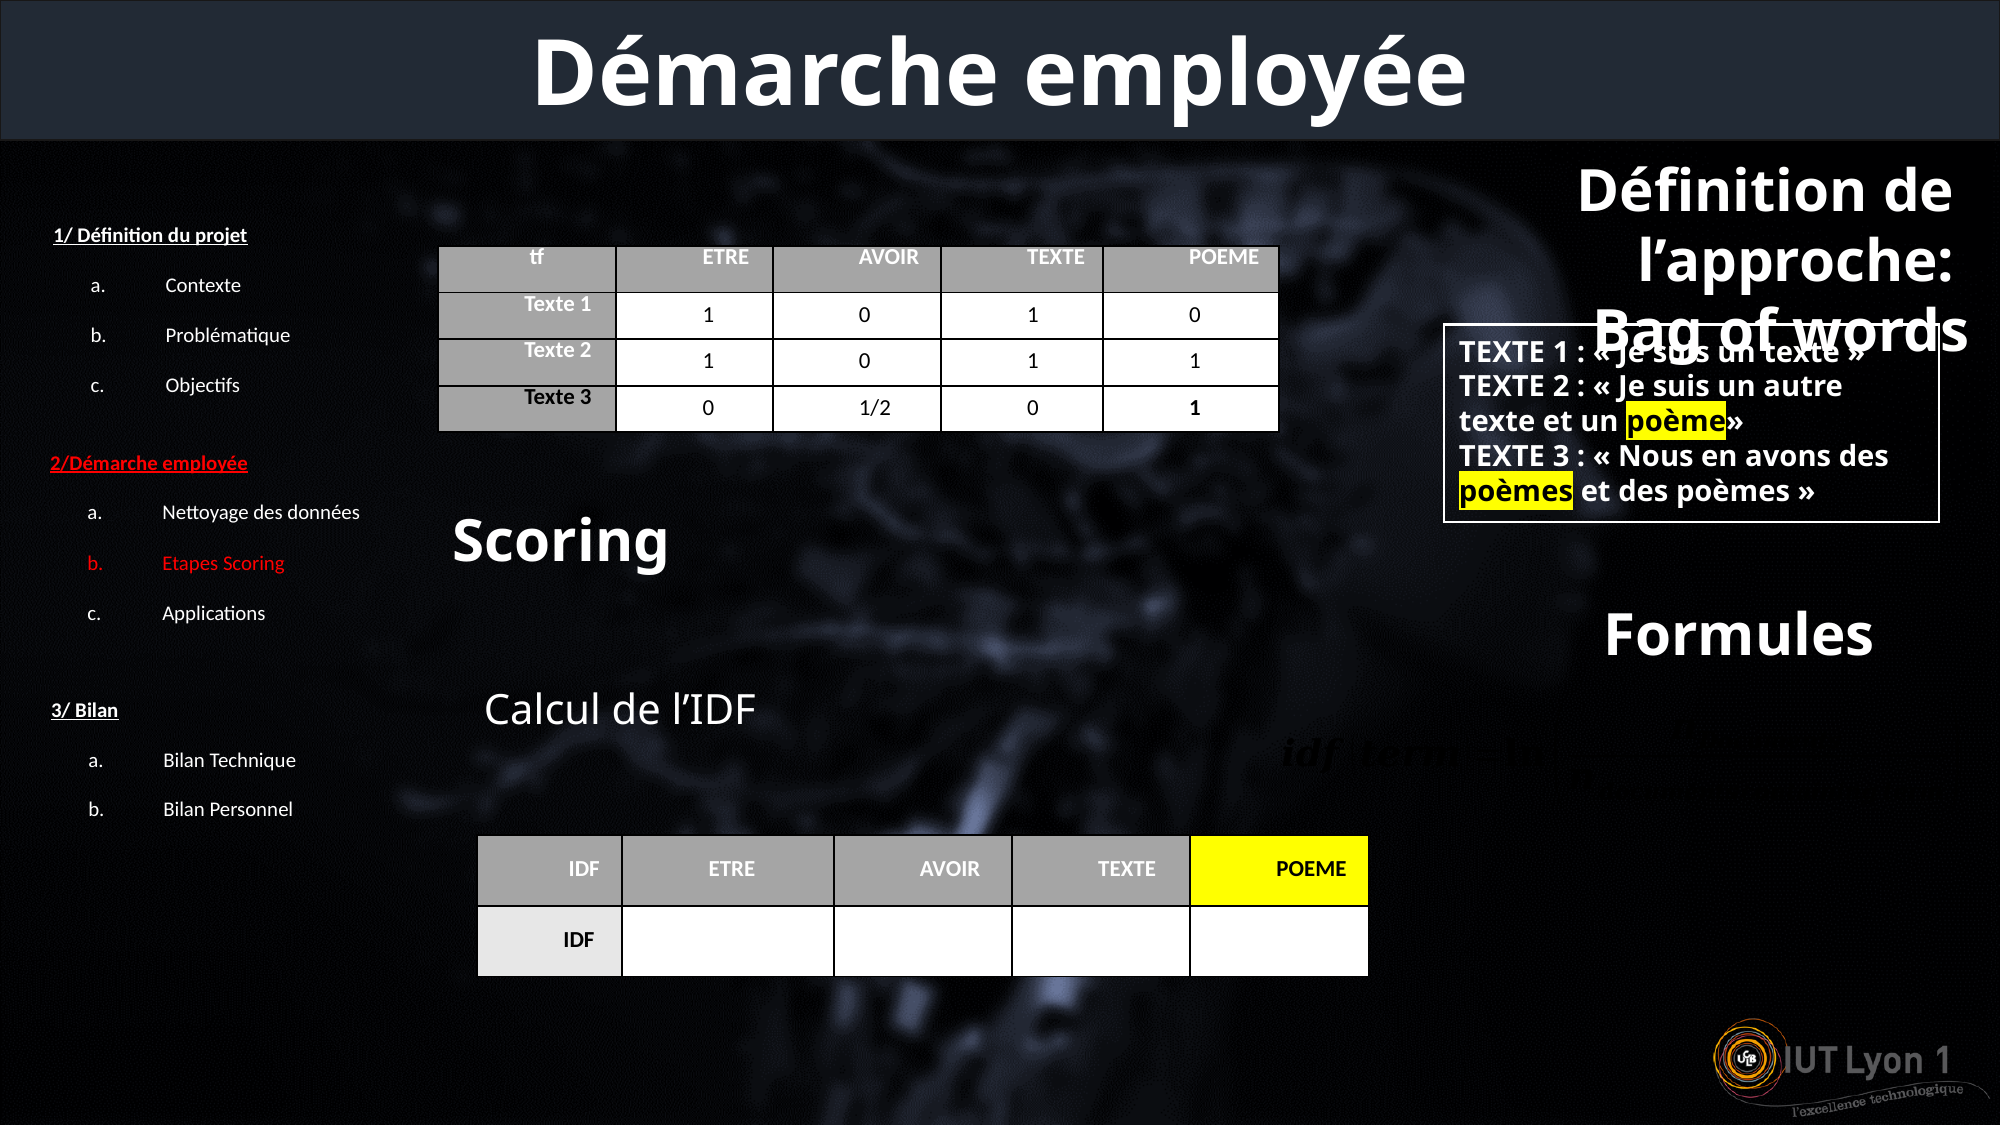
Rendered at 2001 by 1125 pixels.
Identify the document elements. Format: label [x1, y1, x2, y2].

picture [0, 0, 2000, 1125]
text_box [1444, 324, 1940, 523]
